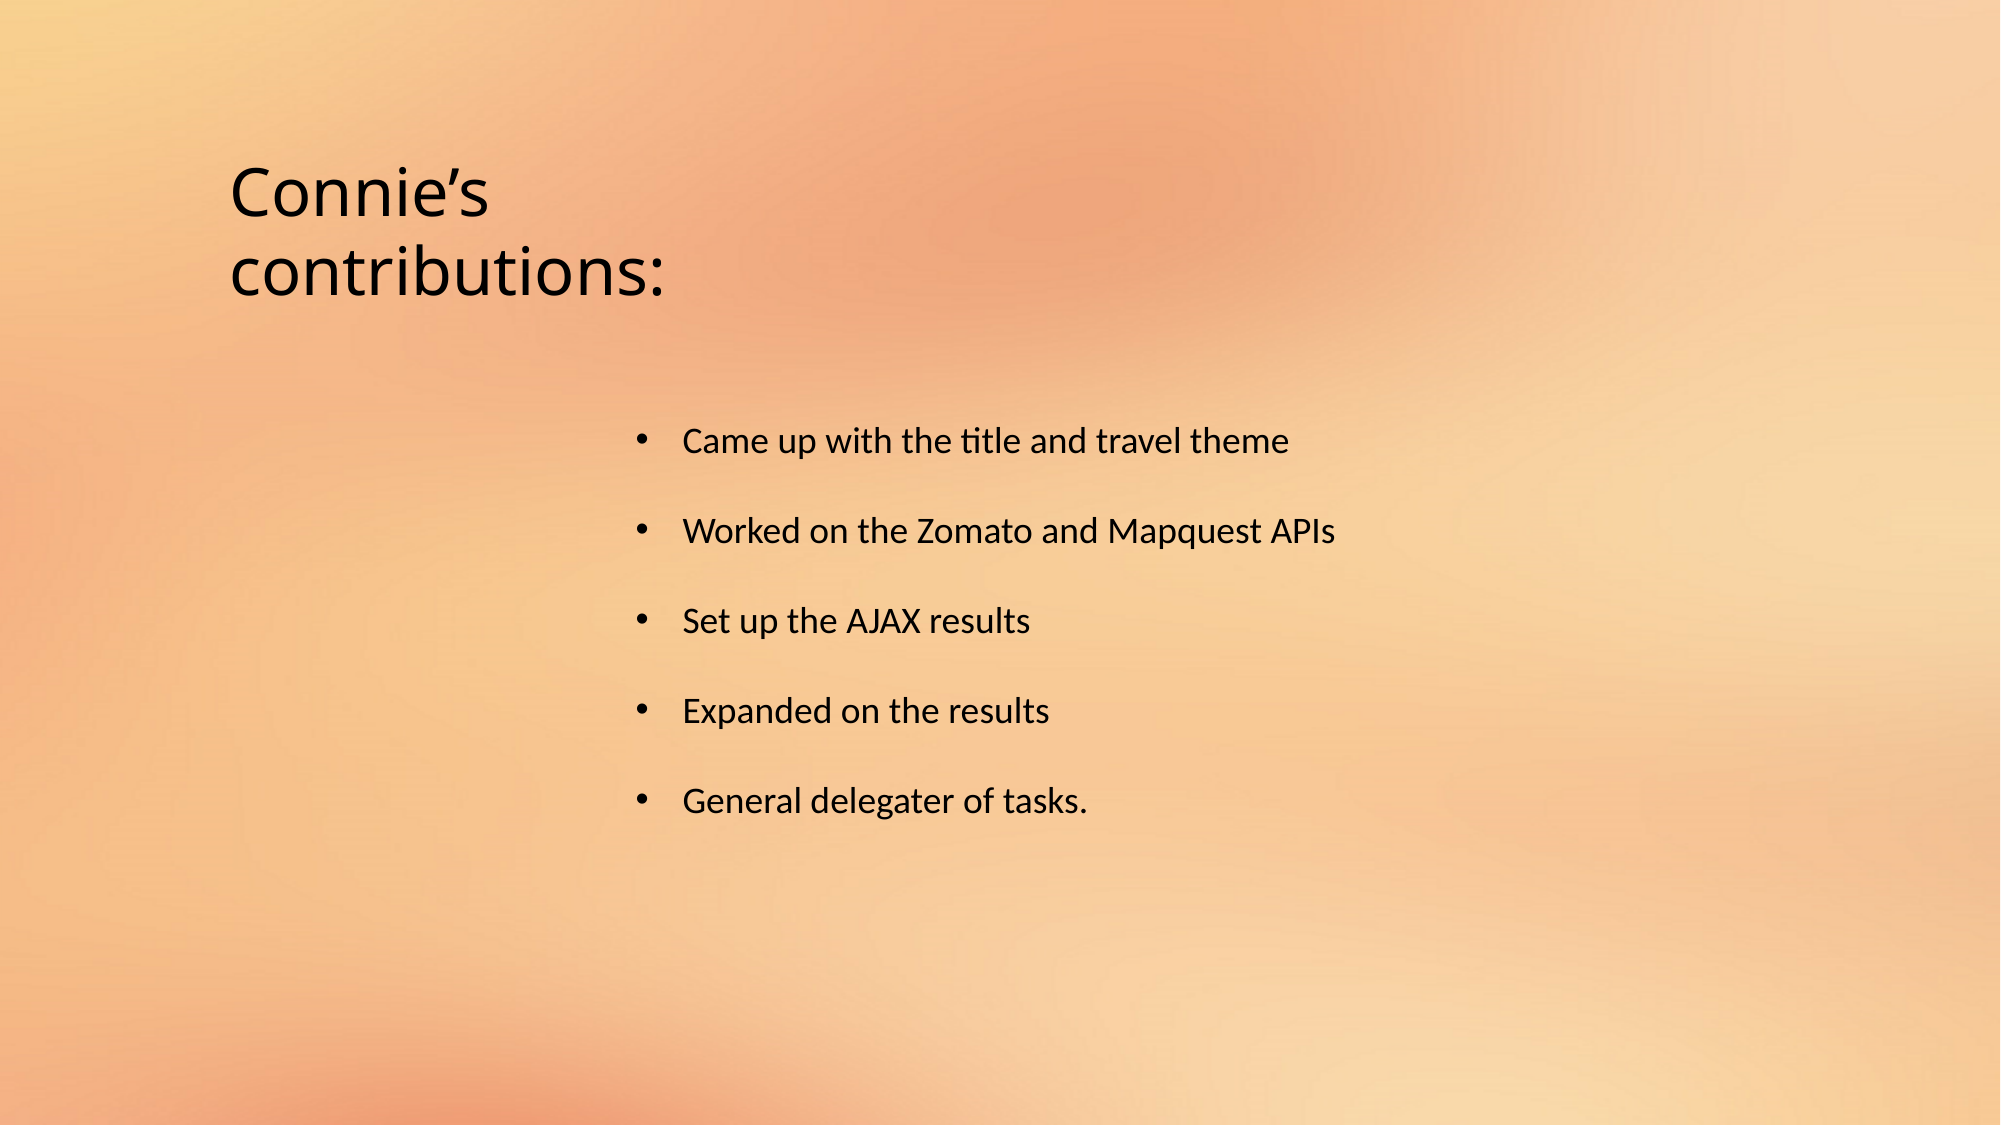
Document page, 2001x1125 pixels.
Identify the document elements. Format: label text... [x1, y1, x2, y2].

picture [0, 0, 2001, 1125]
text_box Connie’s contributions: [214, 141, 919, 317]
text_box Came up with the title and travel theme Worked on the Zomato and Mapquest APIs Set up the AJAX results Expanded on the results General delegater of tasks. [620, 363, 1621, 829]
